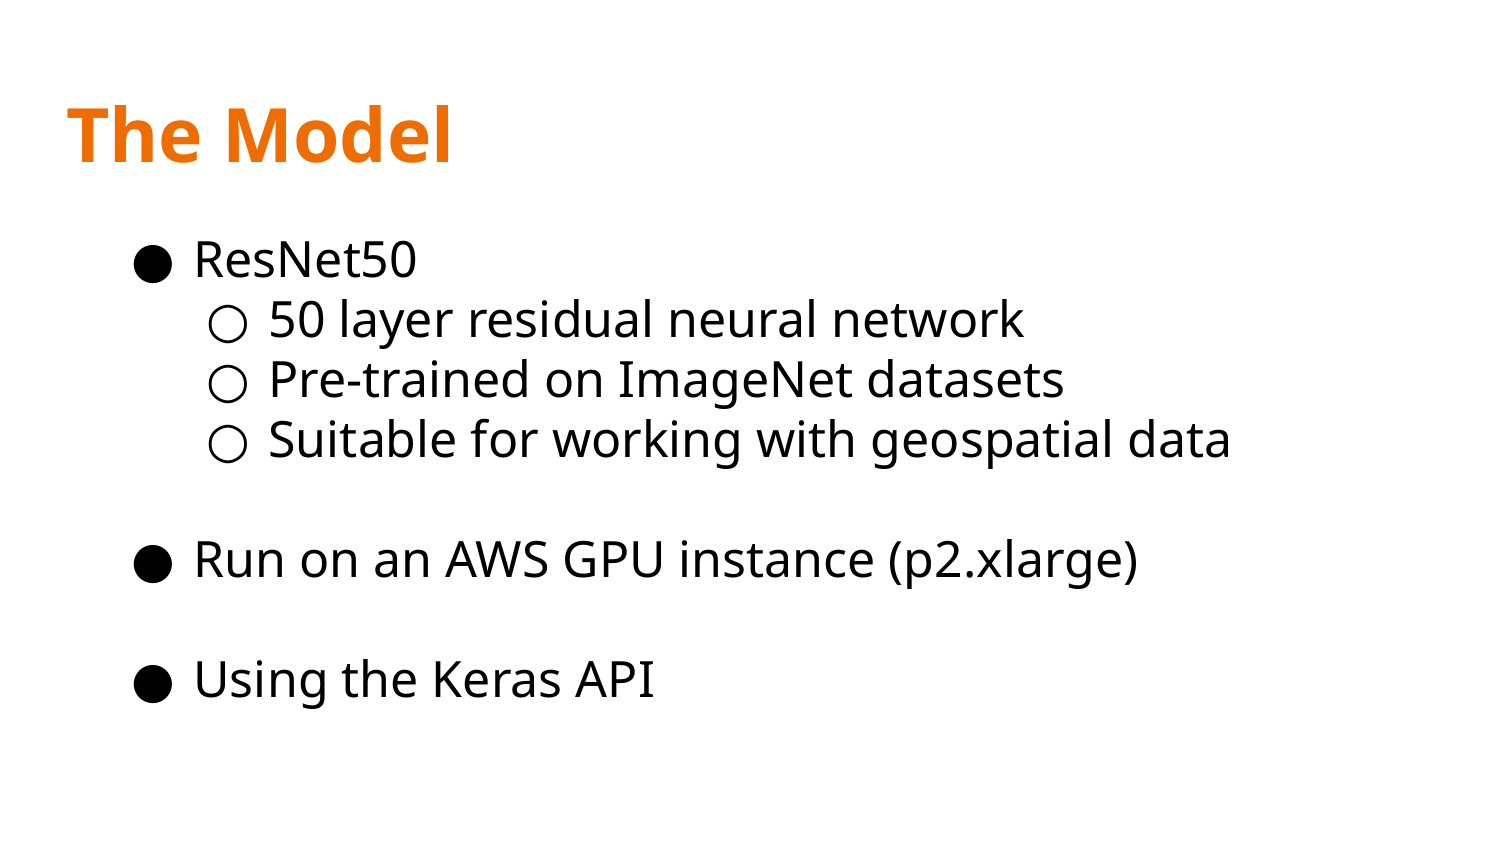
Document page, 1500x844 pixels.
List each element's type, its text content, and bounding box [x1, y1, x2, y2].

text_box ResNet50 50 layer residual neural network Pre-trained on ImageNet datasets Suitable for working with geospatial data Run on an AWS GPU instance (p2.xlarge) Using the Keras API [103, 212, 1399, 735]
title The Model [51, 72, 1449, 189]
